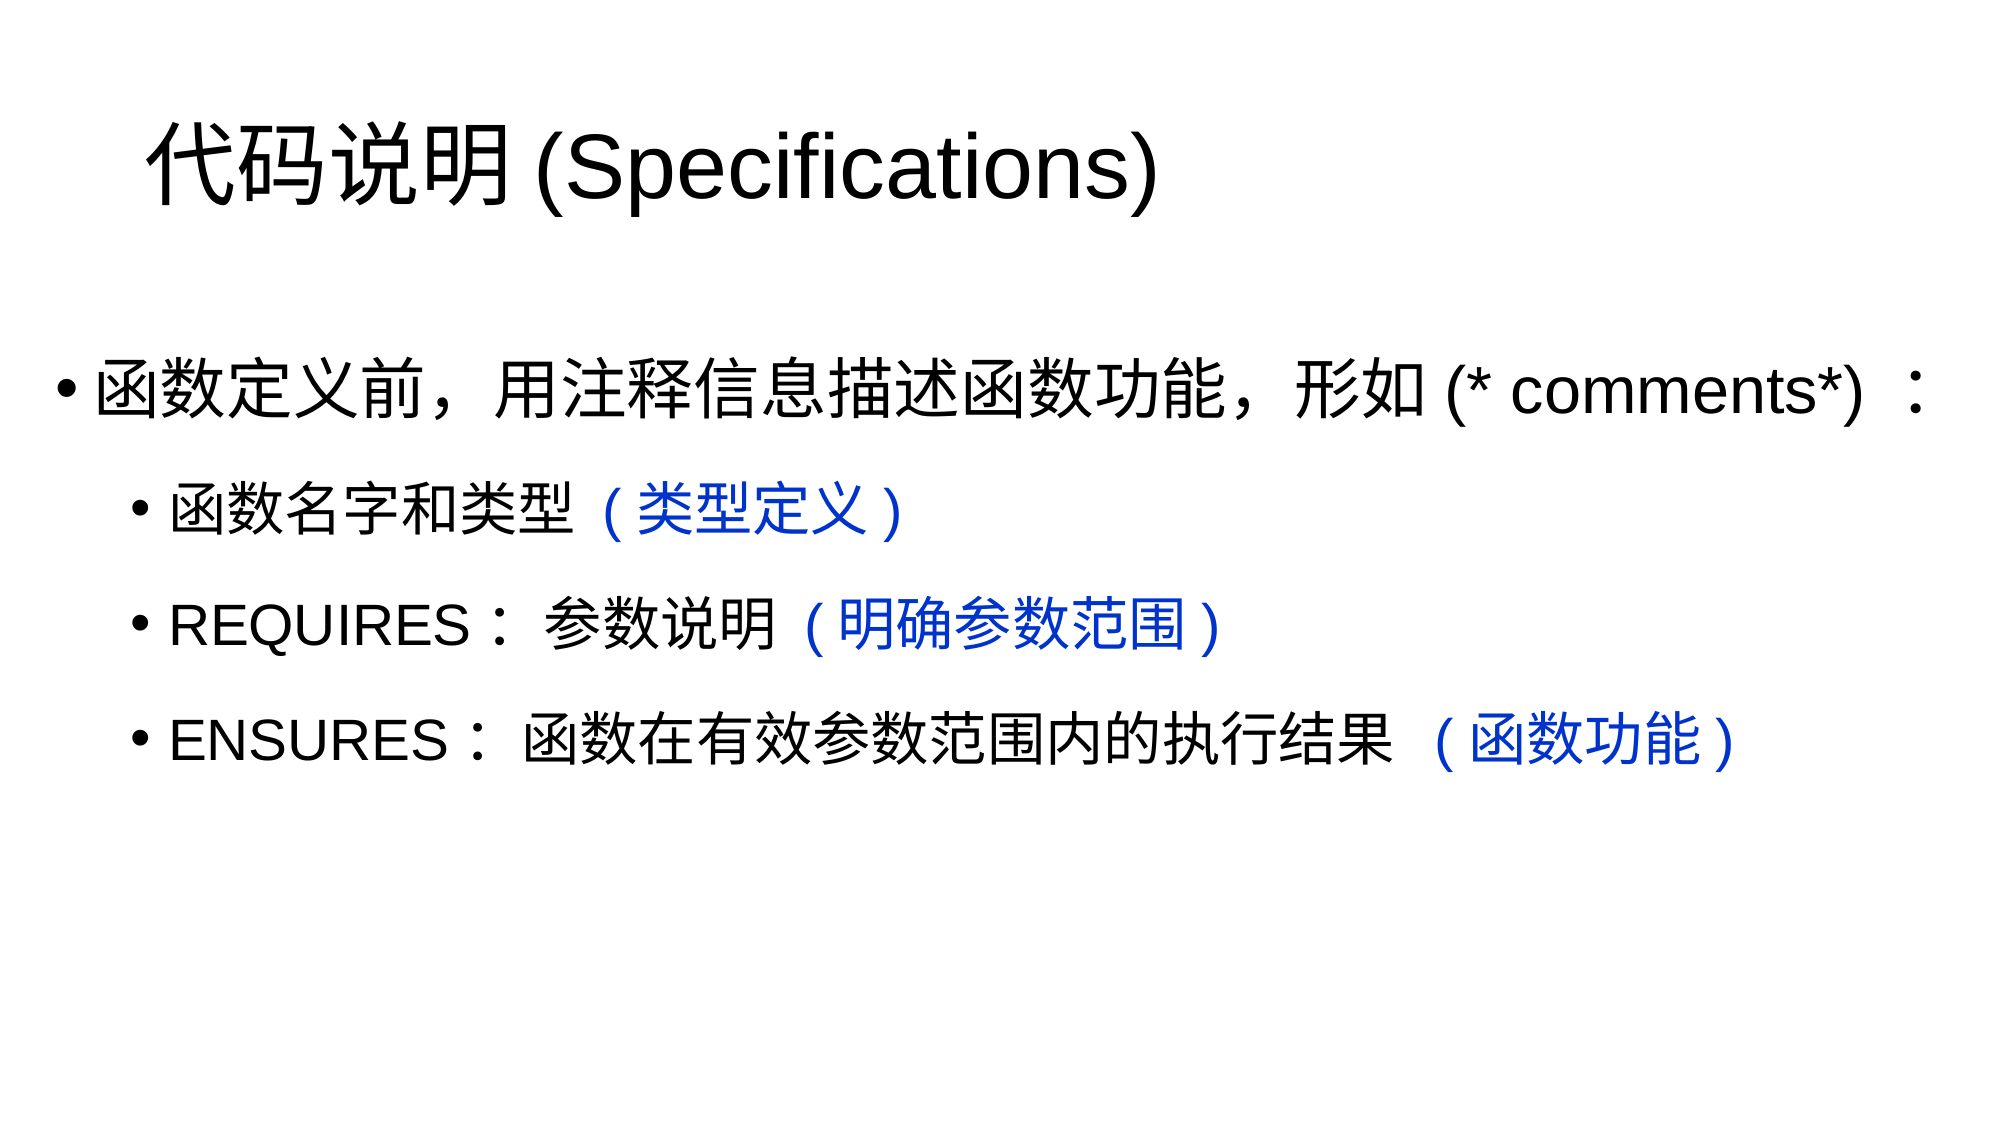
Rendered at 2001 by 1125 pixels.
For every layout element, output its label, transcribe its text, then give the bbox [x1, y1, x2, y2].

list 函数定义前，用注释信息描述函数功能，形如(* comments*) ： 函数名字和类型 (类型定义) REQUIRES：参数说明 (明确参数范围) ENSURES：函数在有效参数范围内的执行结果 (函数功能) [47, 298, 1976, 1014]
title 代码说明(Specifications) [136, 59, 1863, 278]
